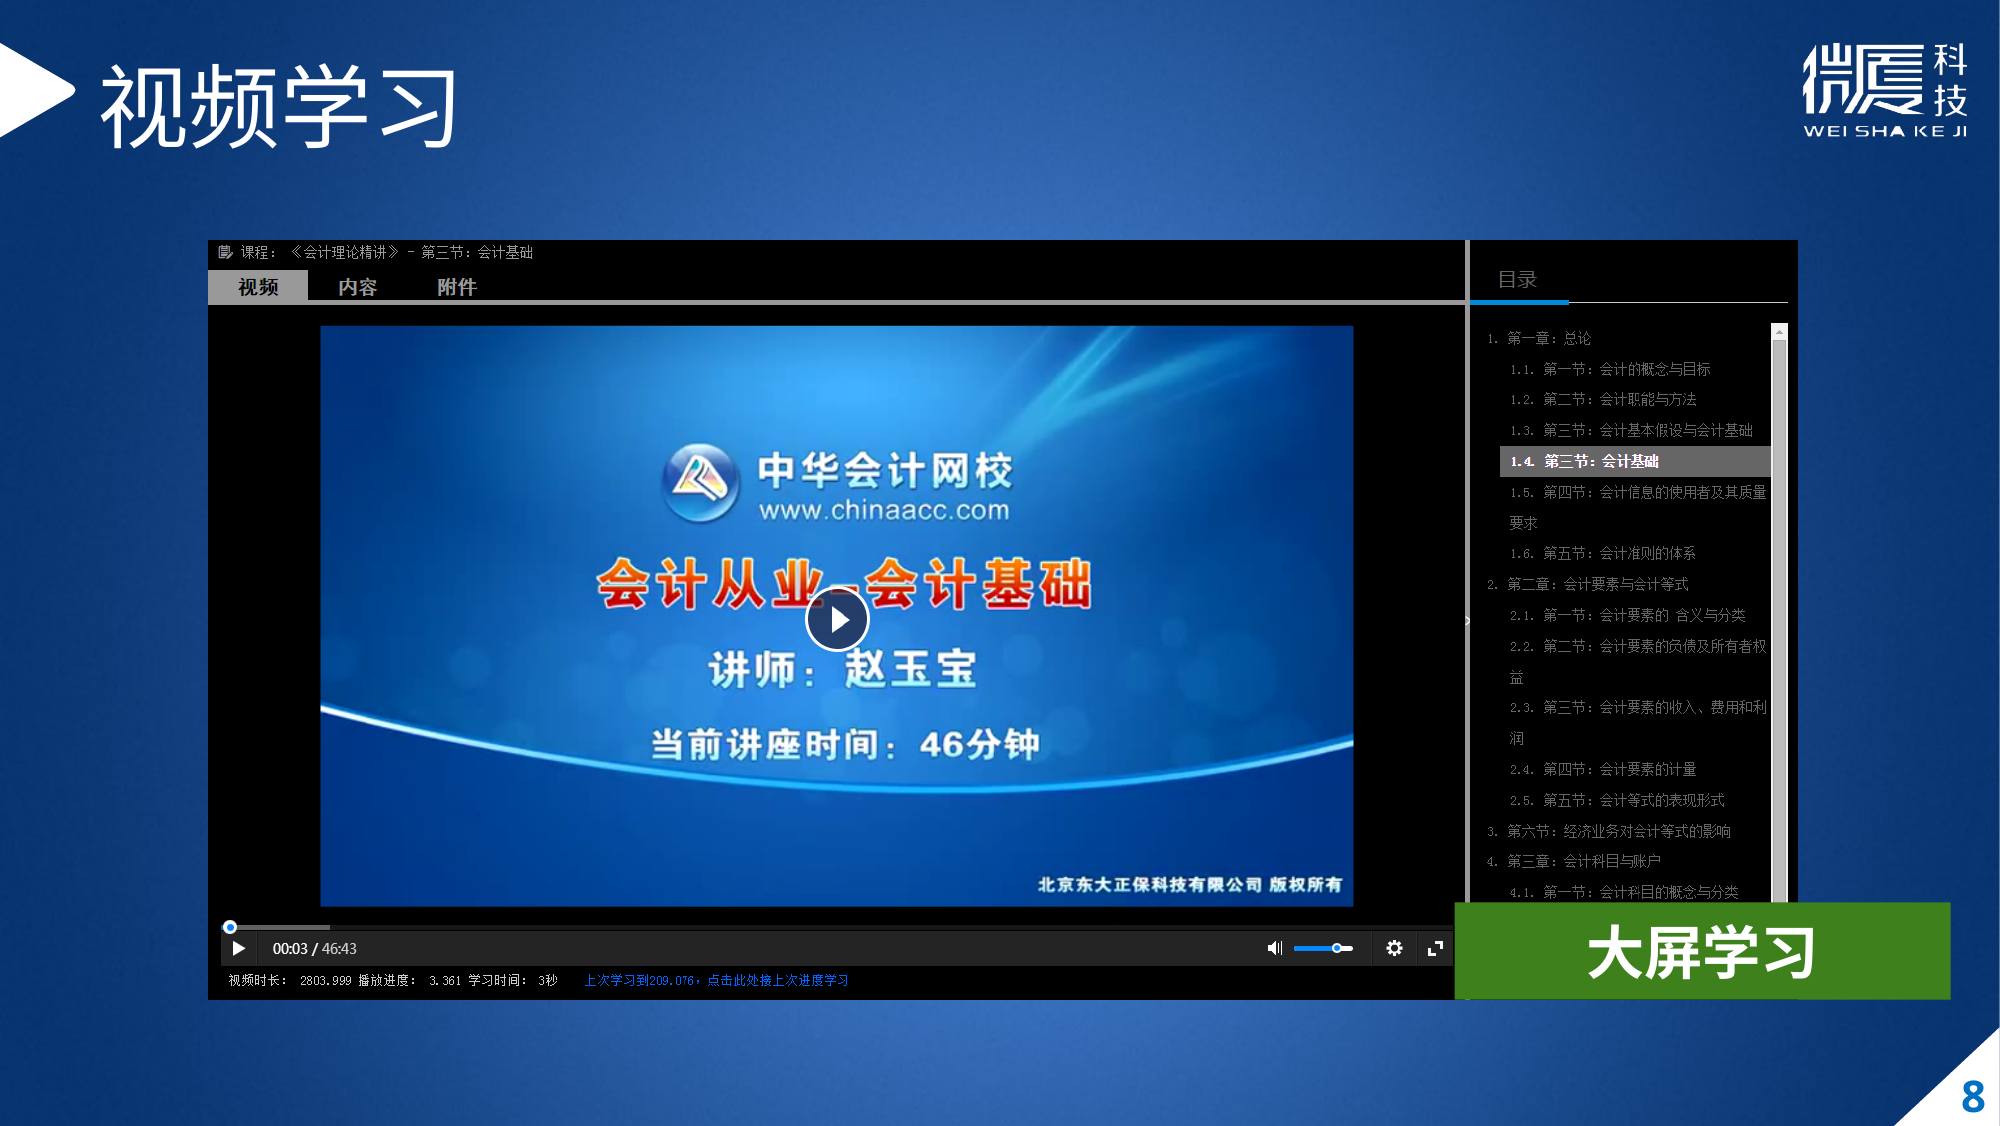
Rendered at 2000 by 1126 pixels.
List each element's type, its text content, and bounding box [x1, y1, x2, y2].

picture [0, 0, 2000, 1126]
text_box [0, 42, 76, 138]
text_box 视频学习 [82, 42, 480, 168]
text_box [1889, 1022, 2000, 1126]
text_box 大屏学习 [1805, 900, 1953, 1002]
